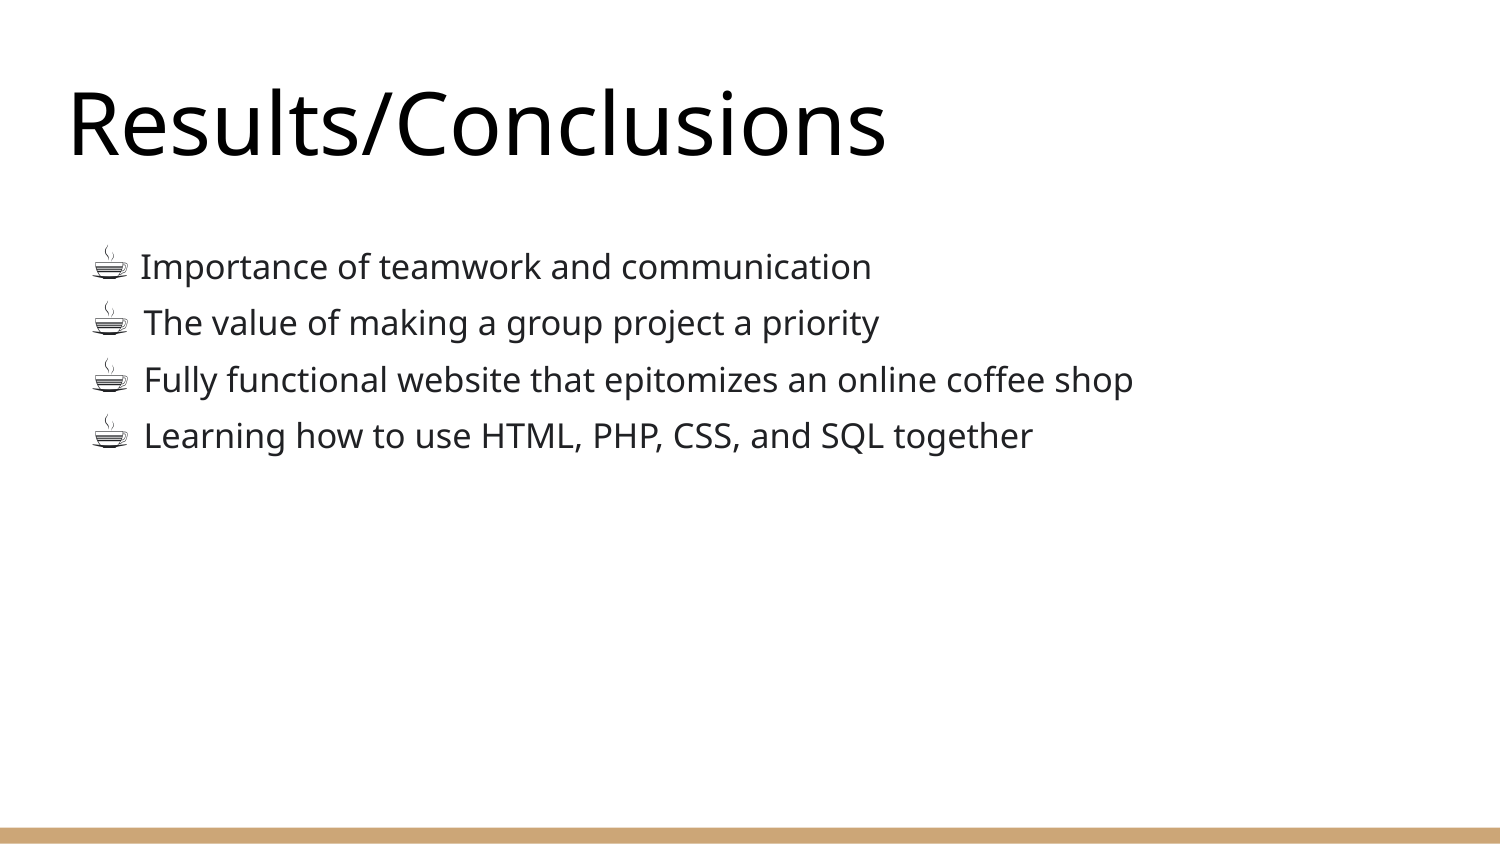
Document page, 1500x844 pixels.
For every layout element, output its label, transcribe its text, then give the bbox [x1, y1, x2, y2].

title Results/Conclusions [51, 51, 1449, 189]
text_box ☕ Importance of teamwork and communication ☕ The value of making a group project a priority ☕ Fully functional website that epitomizes an online coffee shop ☕ Learning how to use HTML, PHP, CSS, and SQL together [74, 217, 1230, 473]
